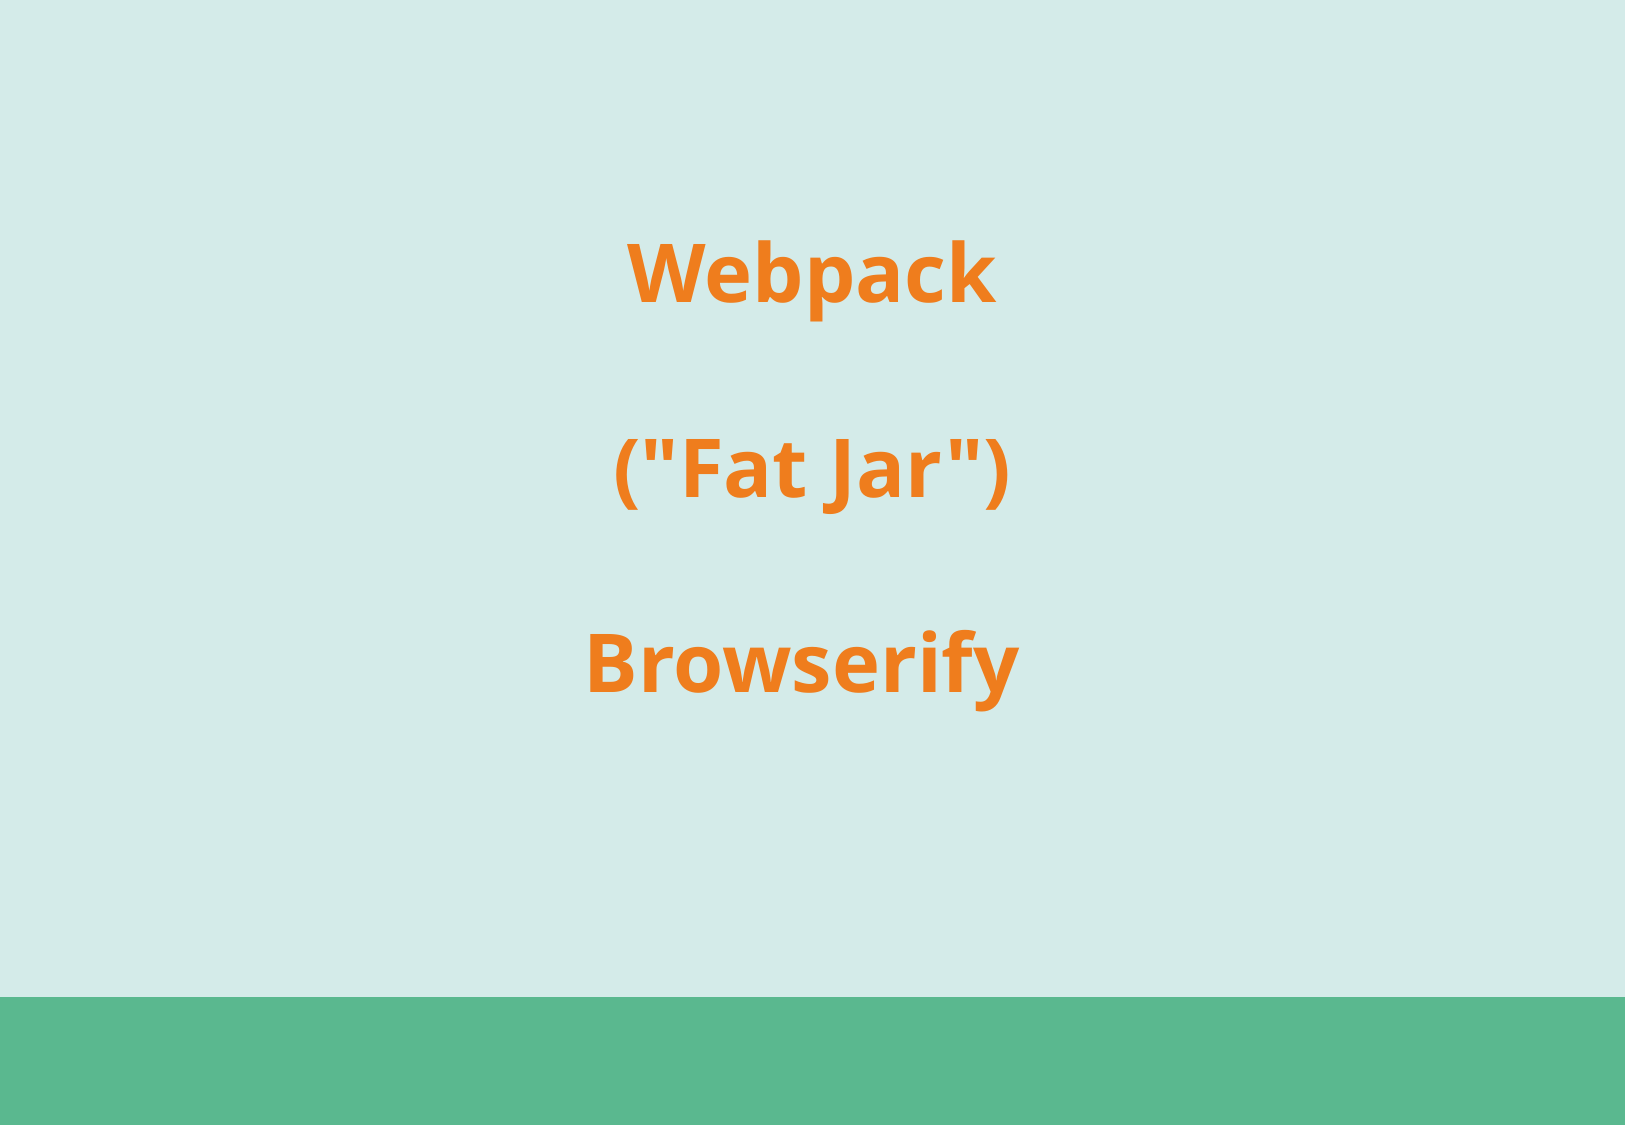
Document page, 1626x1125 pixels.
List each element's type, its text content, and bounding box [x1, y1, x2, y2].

text_box Webpack ("Fat Jar") Browserify [189, 214, 1436, 717]
